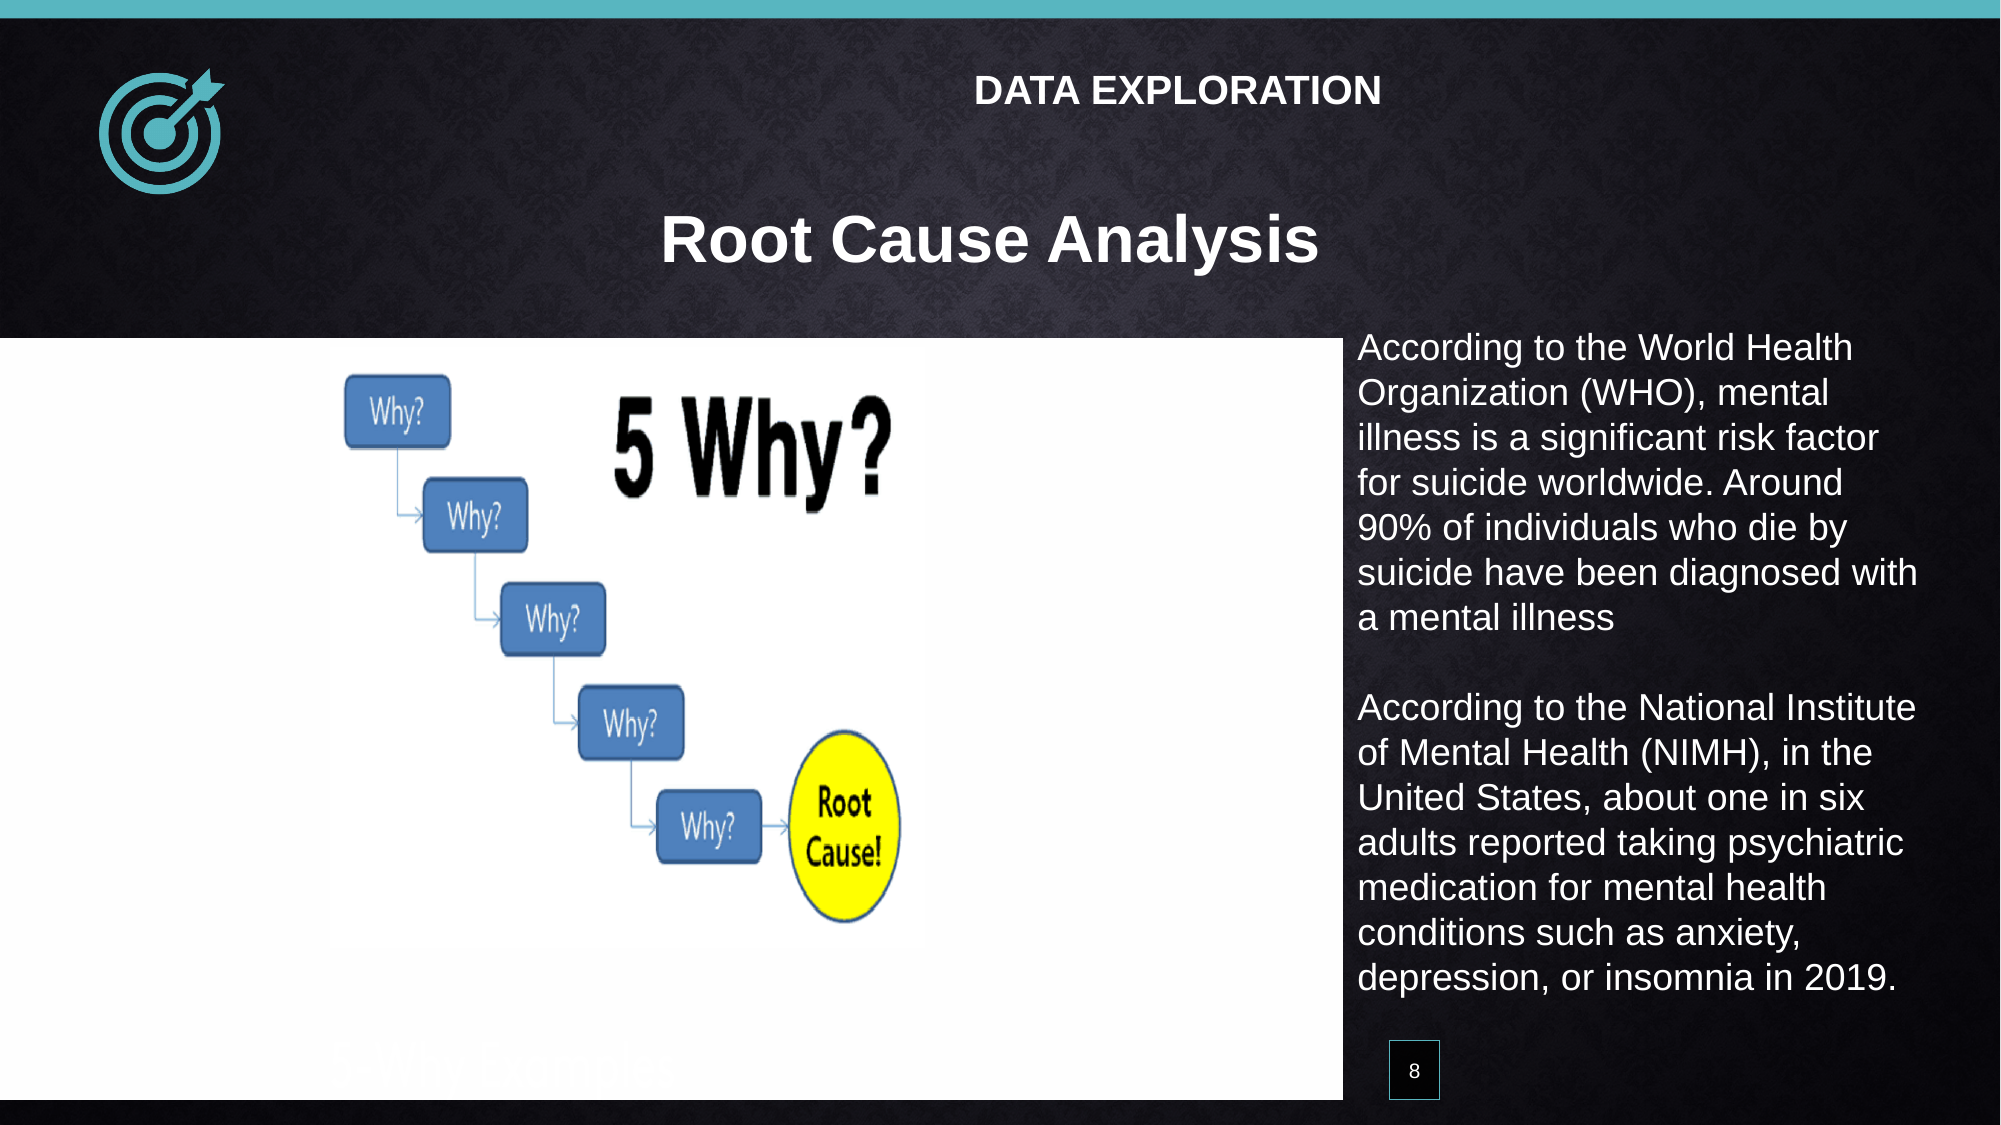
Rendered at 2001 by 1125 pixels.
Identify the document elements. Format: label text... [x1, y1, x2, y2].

picture [86, 54, 238, 208]
text_box Root Cause Analysis [645, 188, 1402, 284]
text_box According to the World Health Organization (WHO), mental illness is a significant risk factor for suicide worldwide. Around 90% of individuals who die by suicide have been diagnosed with a mental illness According to the National Institute of Mental Health (NIMH), in the United States, about one in six adults reported taking psychiatric medication for mental health conditions such as anxiety, depression, or insomnia in 2019. [1342, 315, 1942, 1006]
slide_number 8 [1389, 1040, 1440, 1100]
picture [0, 337, 1343, 1101]
title Data exploration [267, 56, 2000, 161]
